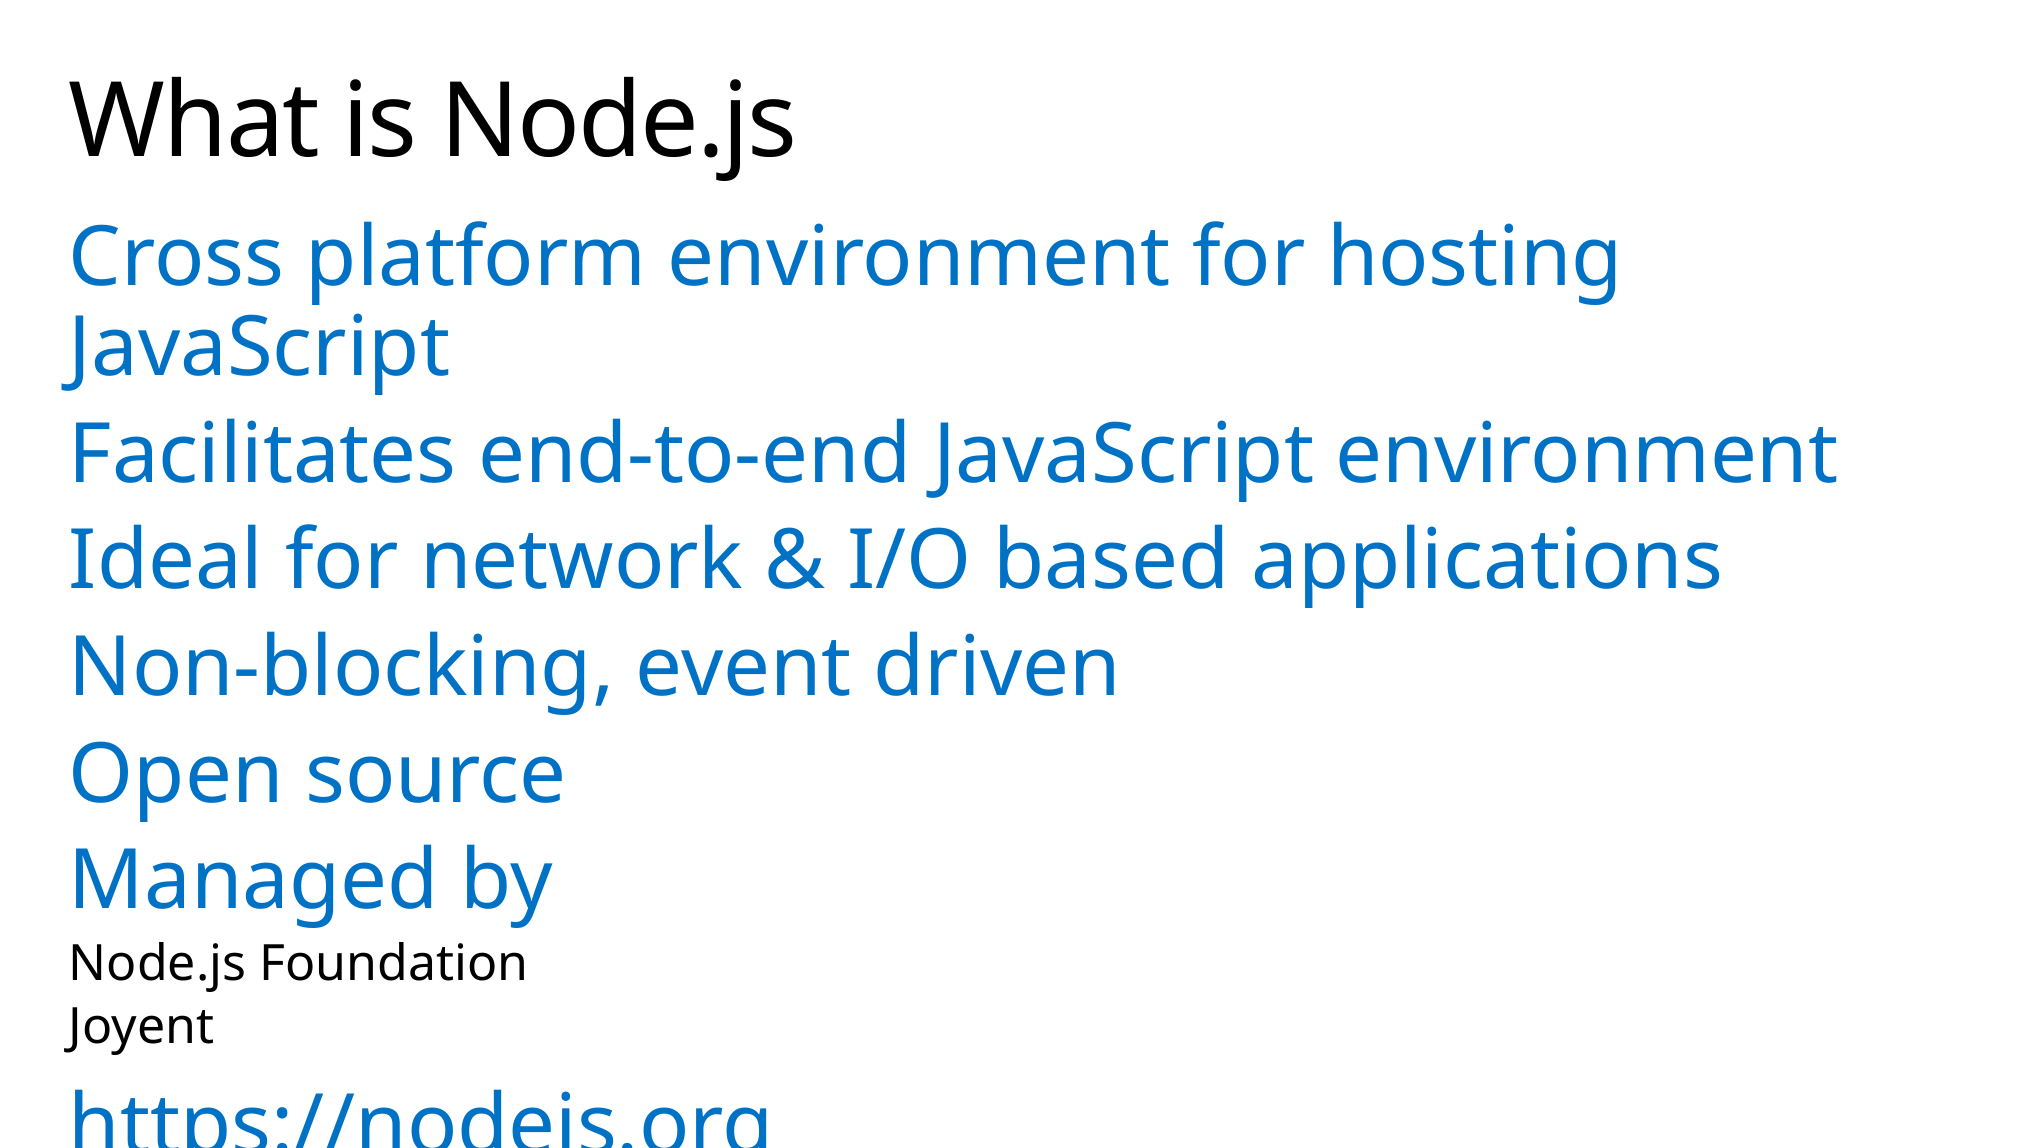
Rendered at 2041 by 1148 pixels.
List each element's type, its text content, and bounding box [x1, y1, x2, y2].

title What is Node.js [45, 51, 1996, 196]
list Cross platform environment for hosting JavaScript Facilitates end-to-end JavaScript environment Ideal for network & I/O based applications Non-blocking, event driven Open source Managed by Node.js Foundation Joyent https://nodejs.org [45, 198, 1996, 565]
